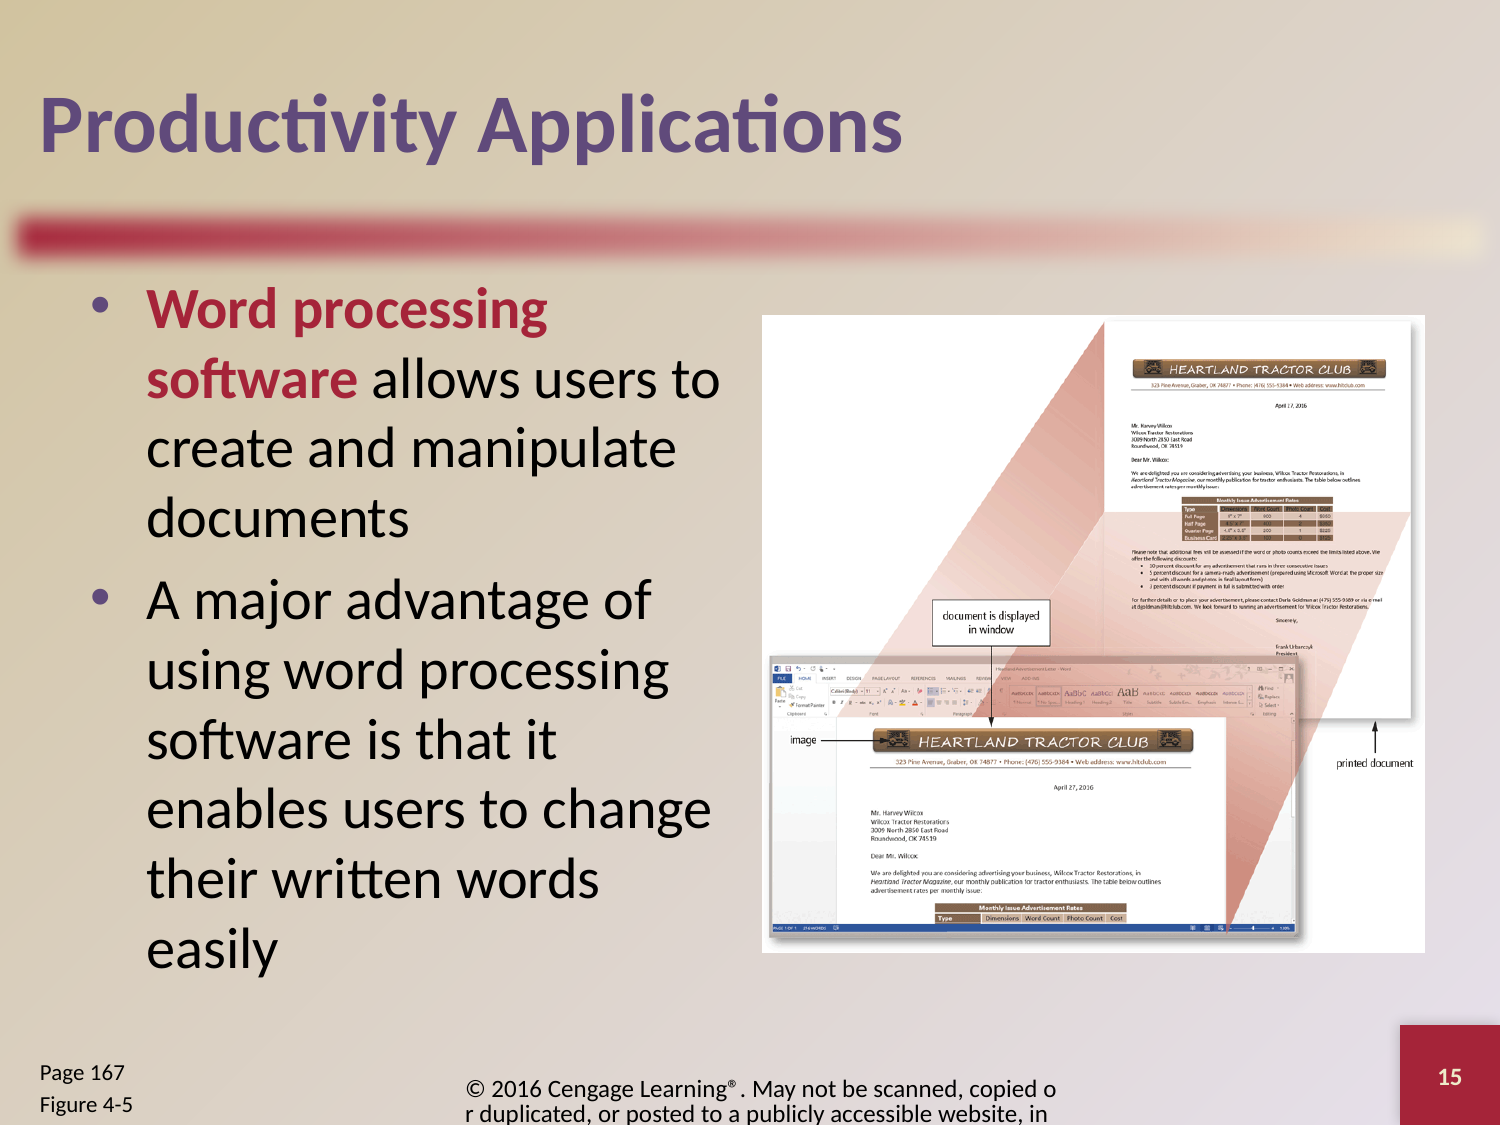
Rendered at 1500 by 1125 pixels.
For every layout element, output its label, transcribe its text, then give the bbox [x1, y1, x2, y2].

list Page 167 Figure 4-5 [24, 1050, 300, 1125]
footer © 2016 Cengage Learning®. May not be scanned, copied or duplicated, or posted to a publicly accessible website, in whole or in part. [450, 1050, 1075, 1125]
title Productivity Applications [24, 24, 1475, 213]
list Word processing software allows users to create and manipulate documents A major advantage of using word processing software is that it enables users to change their written words easily [75, 262, 738, 1005]
slide_number 15 [1400, 1025, 1500, 1125]
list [762, 315, 1426, 953]
